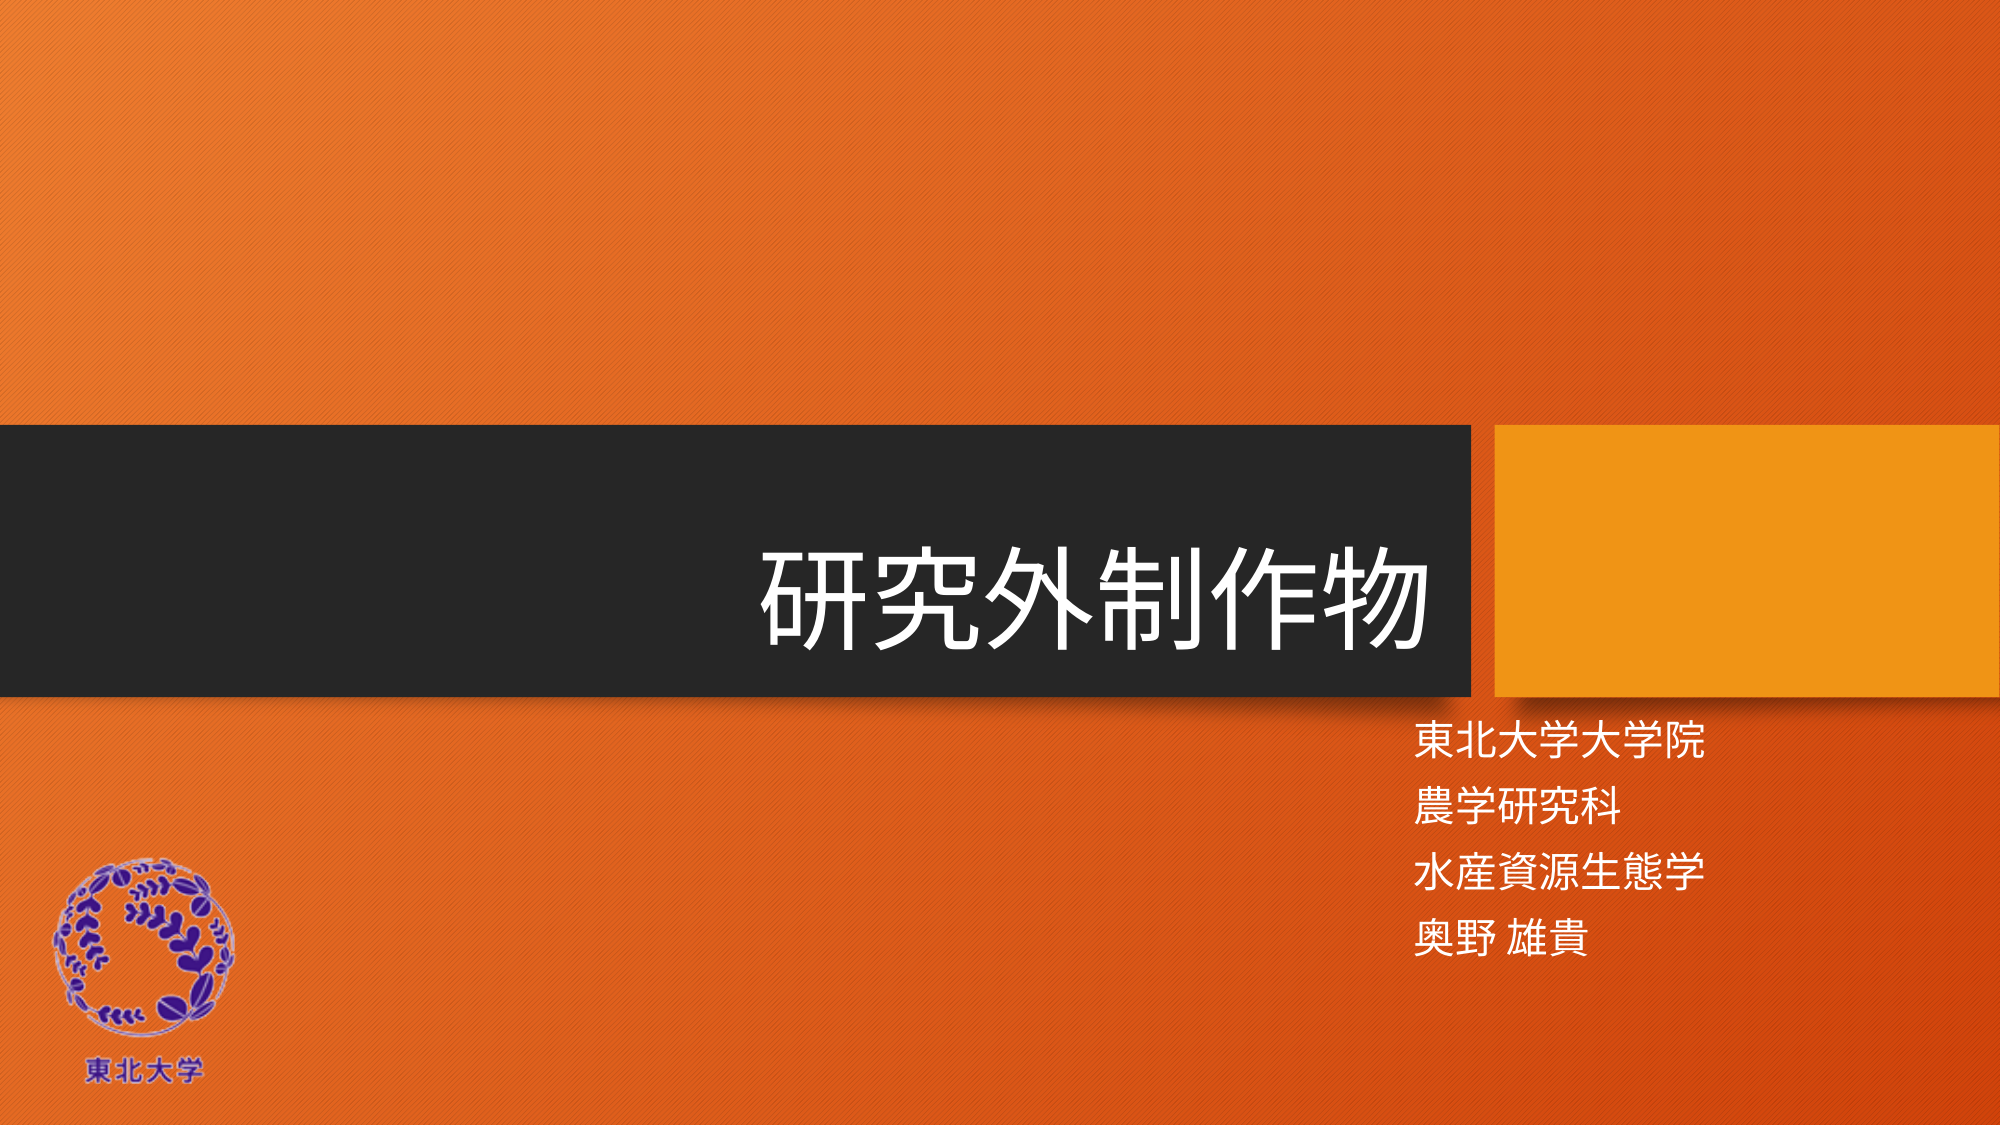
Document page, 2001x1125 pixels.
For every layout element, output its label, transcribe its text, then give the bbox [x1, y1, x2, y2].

picture [0, 698, 1472, 742]
picture [0, 838, 287, 1125]
title 研究外制作物 [111, 448, 1448, 674]
picture [1494, 698, 2000, 742]
subtitle 東北大学大学院 農学研究科 水産資源生態学 奥野 雄貴 [1398, 712, 1826, 1029]
